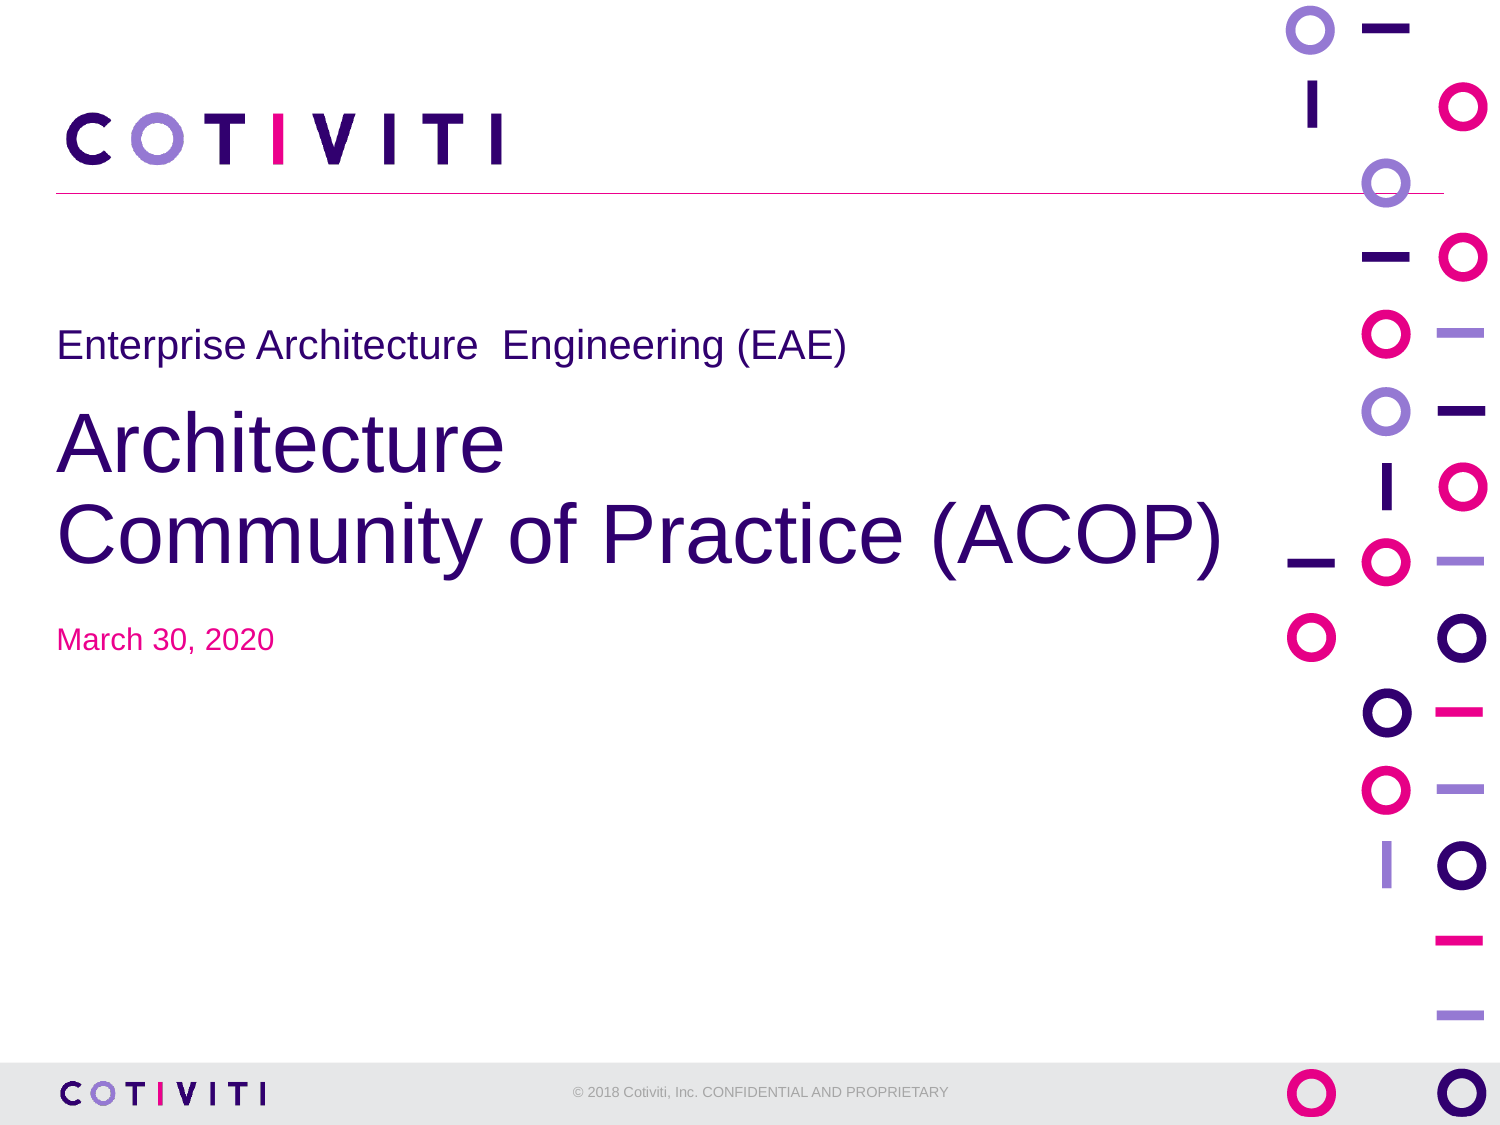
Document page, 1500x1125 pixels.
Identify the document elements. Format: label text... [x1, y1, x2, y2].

picture [56, 1066, 277, 1119]
picture [56, 82, 526, 194]
title Enterprise Architecture Engineering (EAE) Architecture Community of Practice (ACOP) [56, 376, 1269, 583]
subtitle March 30, 2020 [56, 619, 927, 703]
picture [1285, 5, 1488, 1117]
